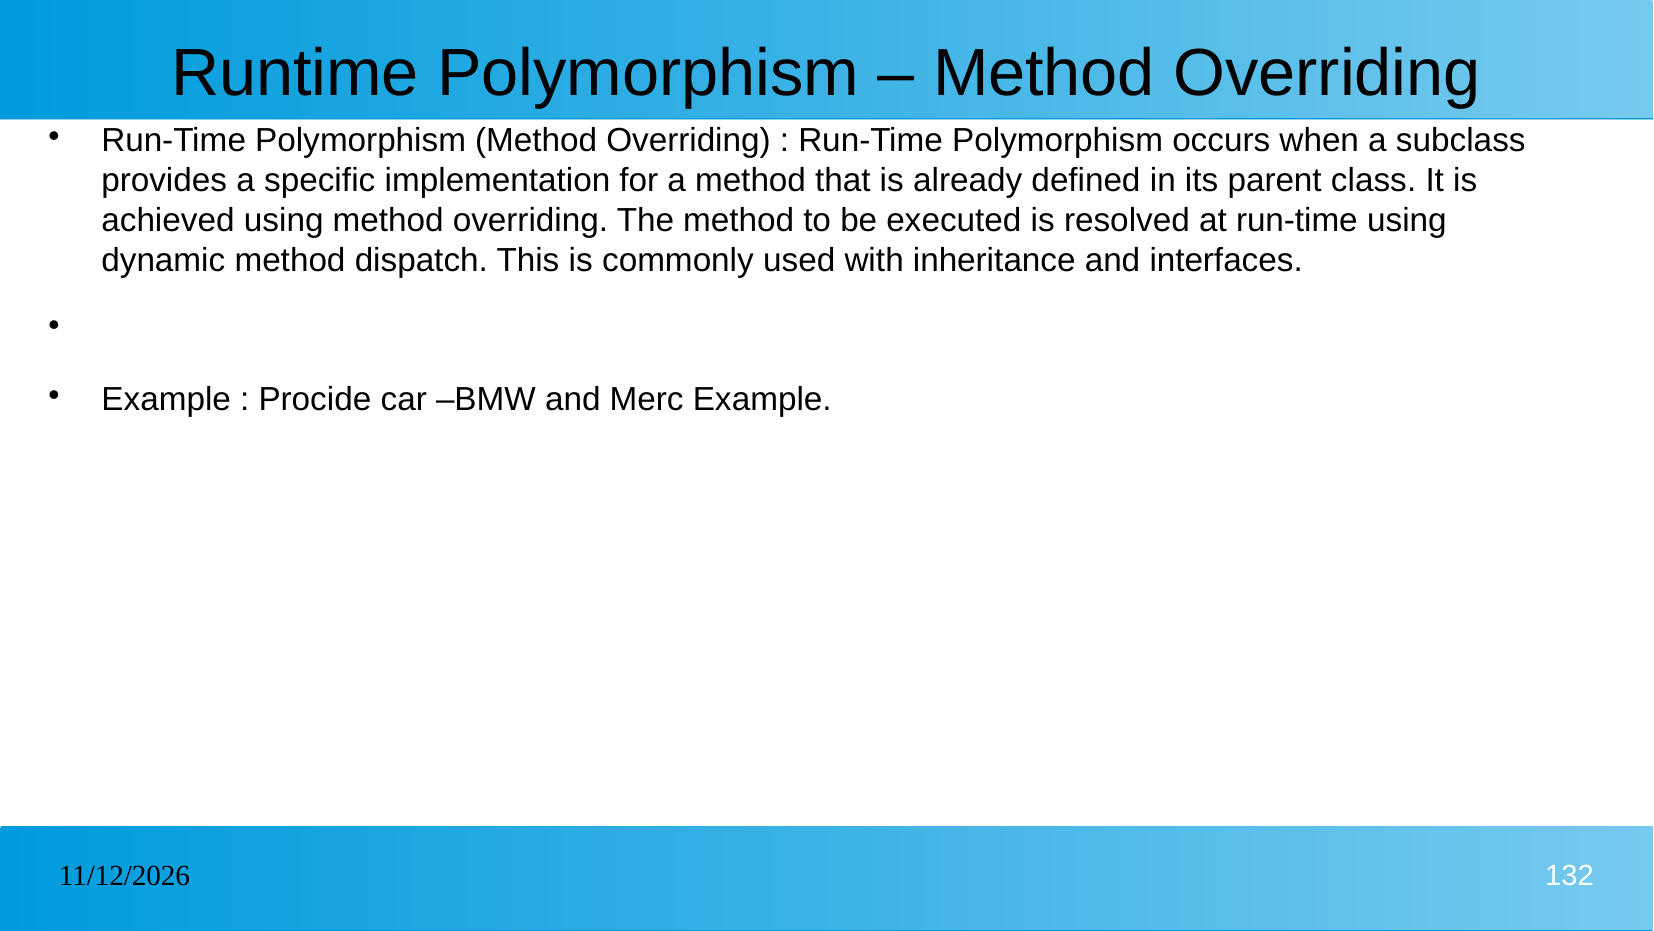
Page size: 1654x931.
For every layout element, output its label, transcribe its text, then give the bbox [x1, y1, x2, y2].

slide_number 132 [1210, 856, 1594, 915]
title Runtime Polymorphism – Method Overriding [59, 29, 1594, 108]
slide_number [59, 856, 443, 915]
list Run-Time Polymorphism (Method Overriding) : Run-Time Polymorphism occurs when a subclass provides a specific implementation for a method that is already defined in its parent class. It is achieved using method overriding. The method to be executed is resolved at run-time using dynamic method dispatch. This is commonly used with inheritance and interfaces. Example : Procide car –BMW and Merc Example. [30, 118, 1566, 841]
